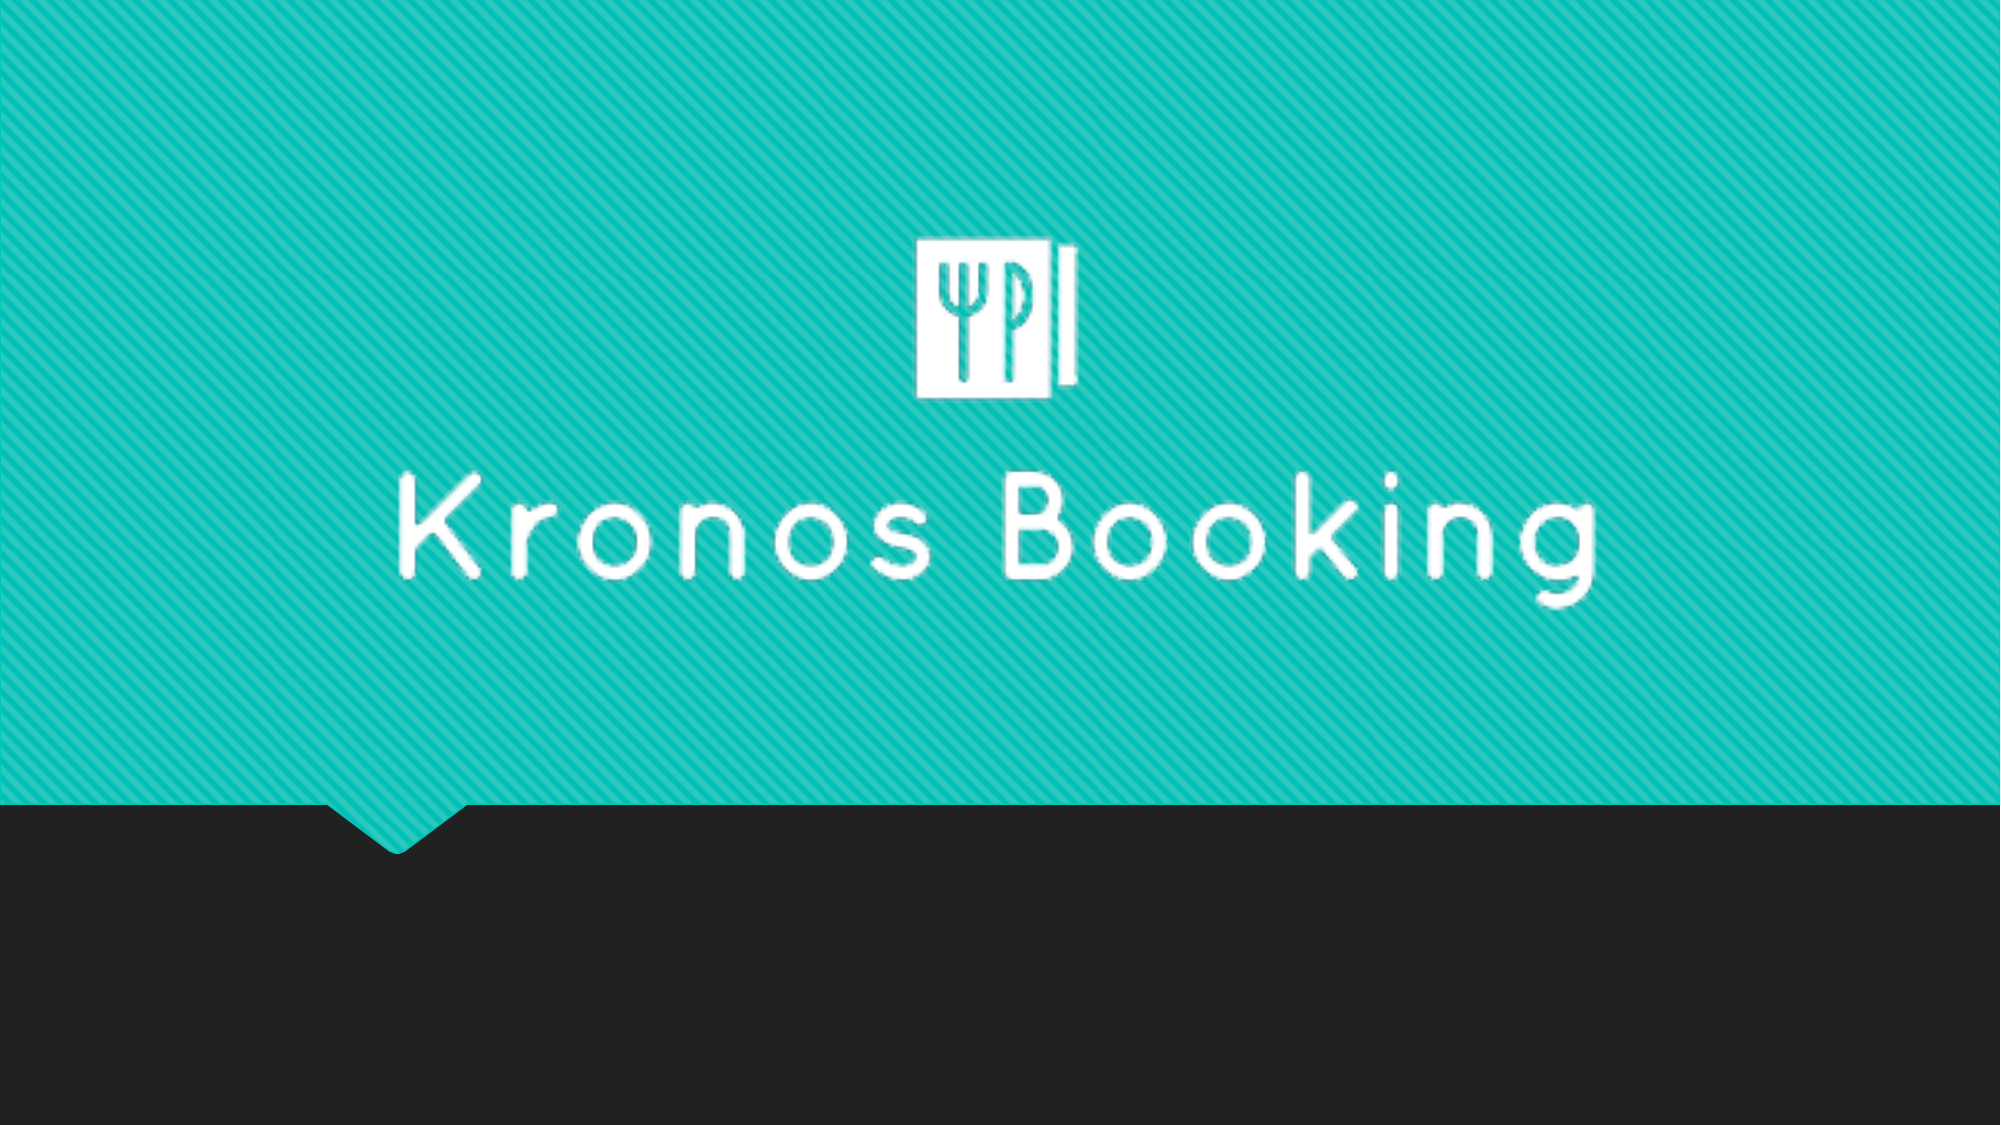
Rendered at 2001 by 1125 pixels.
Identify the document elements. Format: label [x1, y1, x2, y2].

picture [363, 106, 1636, 690]
